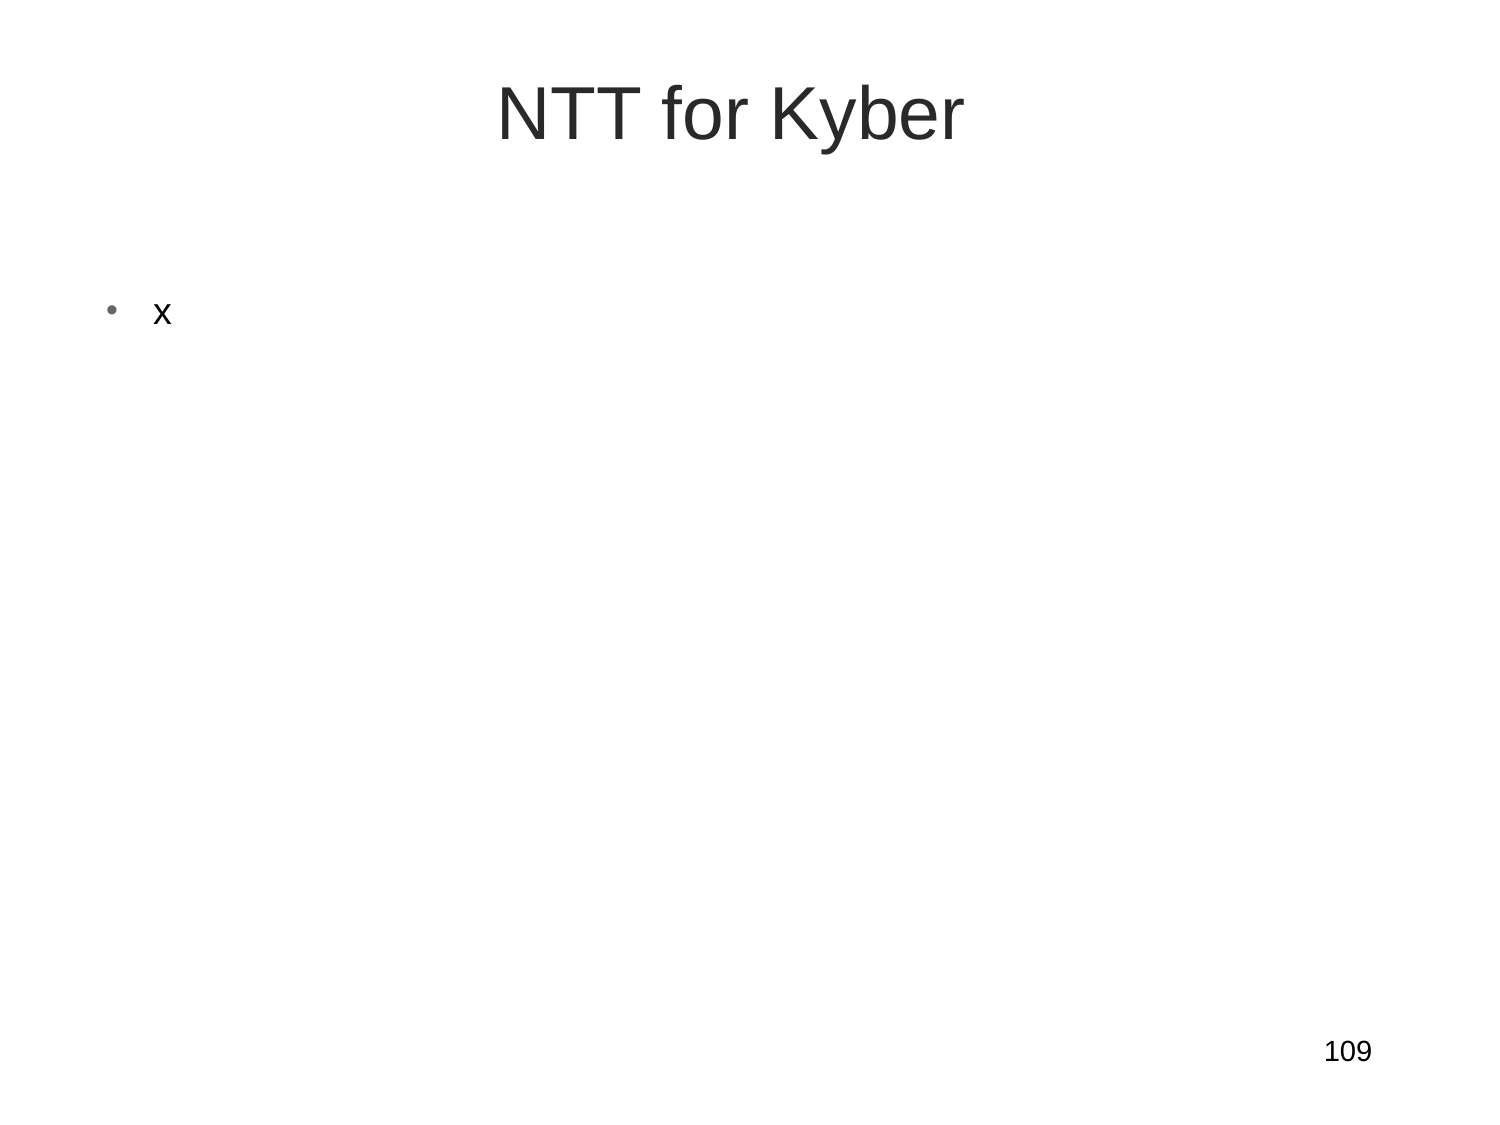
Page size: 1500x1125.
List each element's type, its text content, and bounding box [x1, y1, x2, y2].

slide_number 109 [1074, 1024, 1388, 1101]
text_box NTT for Kyber [76, 19, 1387, 210]
text_box x [106, 287, 1394, 1010]
